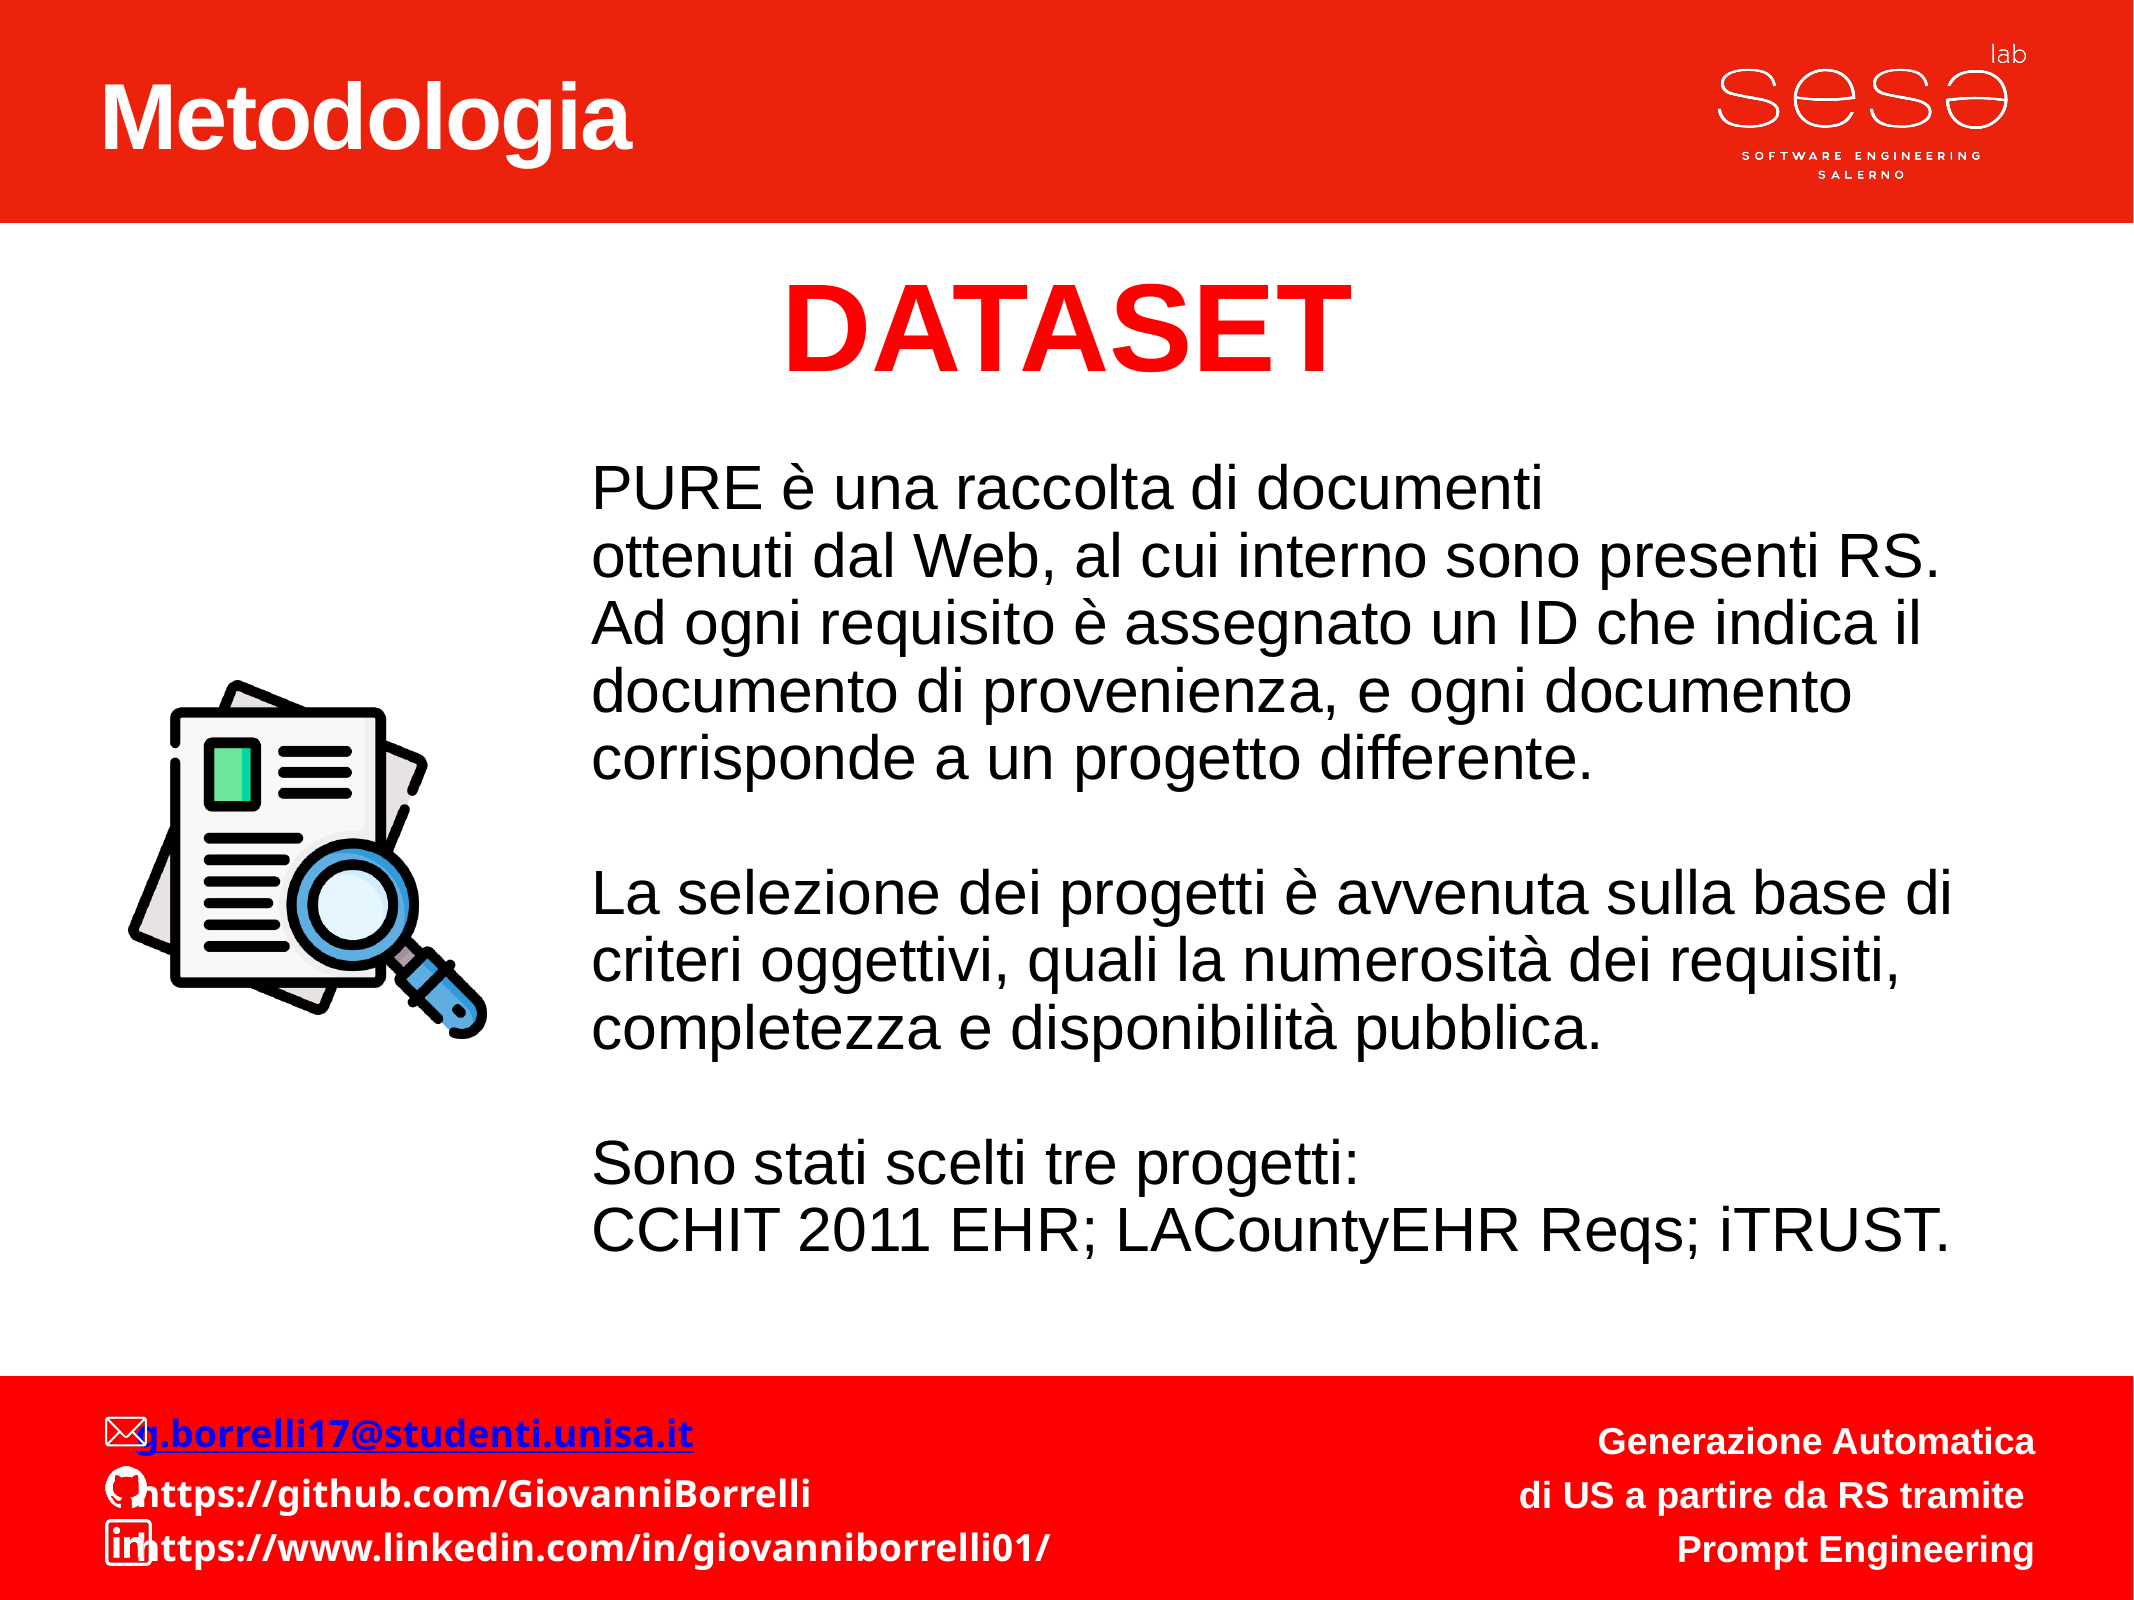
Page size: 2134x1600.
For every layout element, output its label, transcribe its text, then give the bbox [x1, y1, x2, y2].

text_box [0, 0, 2134, 223]
text_box g.borrelli17@studenti.unisa.it https://github.com/GiovanniBorrelli https://www.linkedin.com/in/giovanniborrelli01/ [127, 1391, 1060, 1578]
picture [104, 1410, 148, 1453]
text_box Metodologia [91, 69, 1681, 177]
text_box Generazione Automatica di US a partire da RS tramite Prompt Engineering [1137, 1399, 2044, 1578]
picture [104, 1466, 148, 1508]
picture [127, 680, 487, 1039]
picture [104, 1519, 152, 1566]
picture [1681, 24, 2045, 200]
text_box PURE è una raccolta di documenti ottenuti dal Web, al cui interno sono presenti RS. Ad ogni requisito è assegnato un ID che indica il documento di provenienza, e ogni documento corrisponde a un progetto differente. La selezione dei progetti è avvenuta sulla base di criteri oggettivi, quali la numerosità dei requisiti, completezza e disponibilità pubblica. Sono stati scelti tre progetti: CCHIT 2011 EHR; LACountyEHR Reqs; iTRUST. [582, 447, 2044, 1341]
text_box DATASET [302, 255, 1832, 407]
text_box [0, 1377, 2134, 1600]
